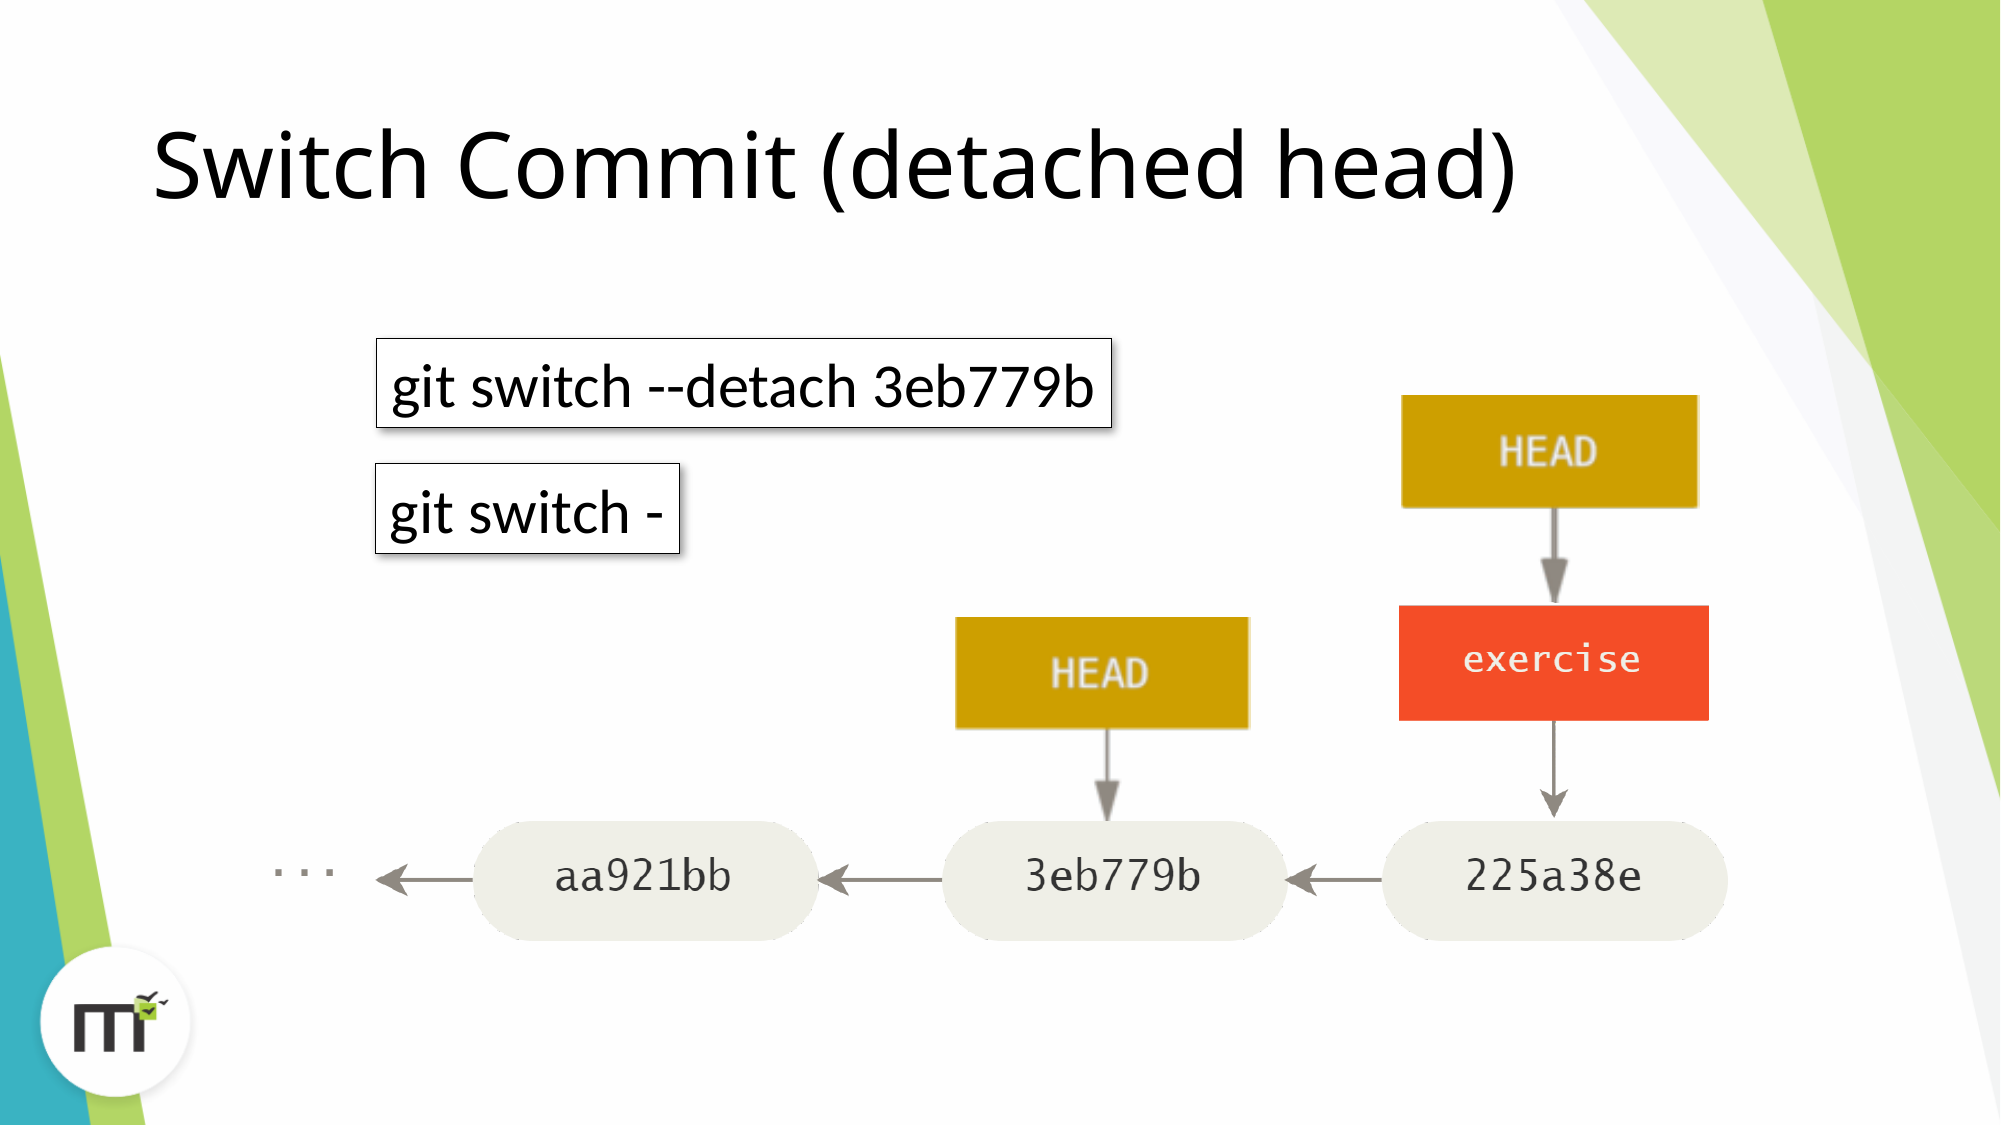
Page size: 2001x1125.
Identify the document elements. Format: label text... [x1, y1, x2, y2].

picture [0, 0, 2001, 1125]
title Switch Commit (detached head) [137, 59, 1863, 278]
text_box git switch --detach 3eb779b [376, 338, 1112, 428]
text_box git switch - [375, 463, 680, 554]
